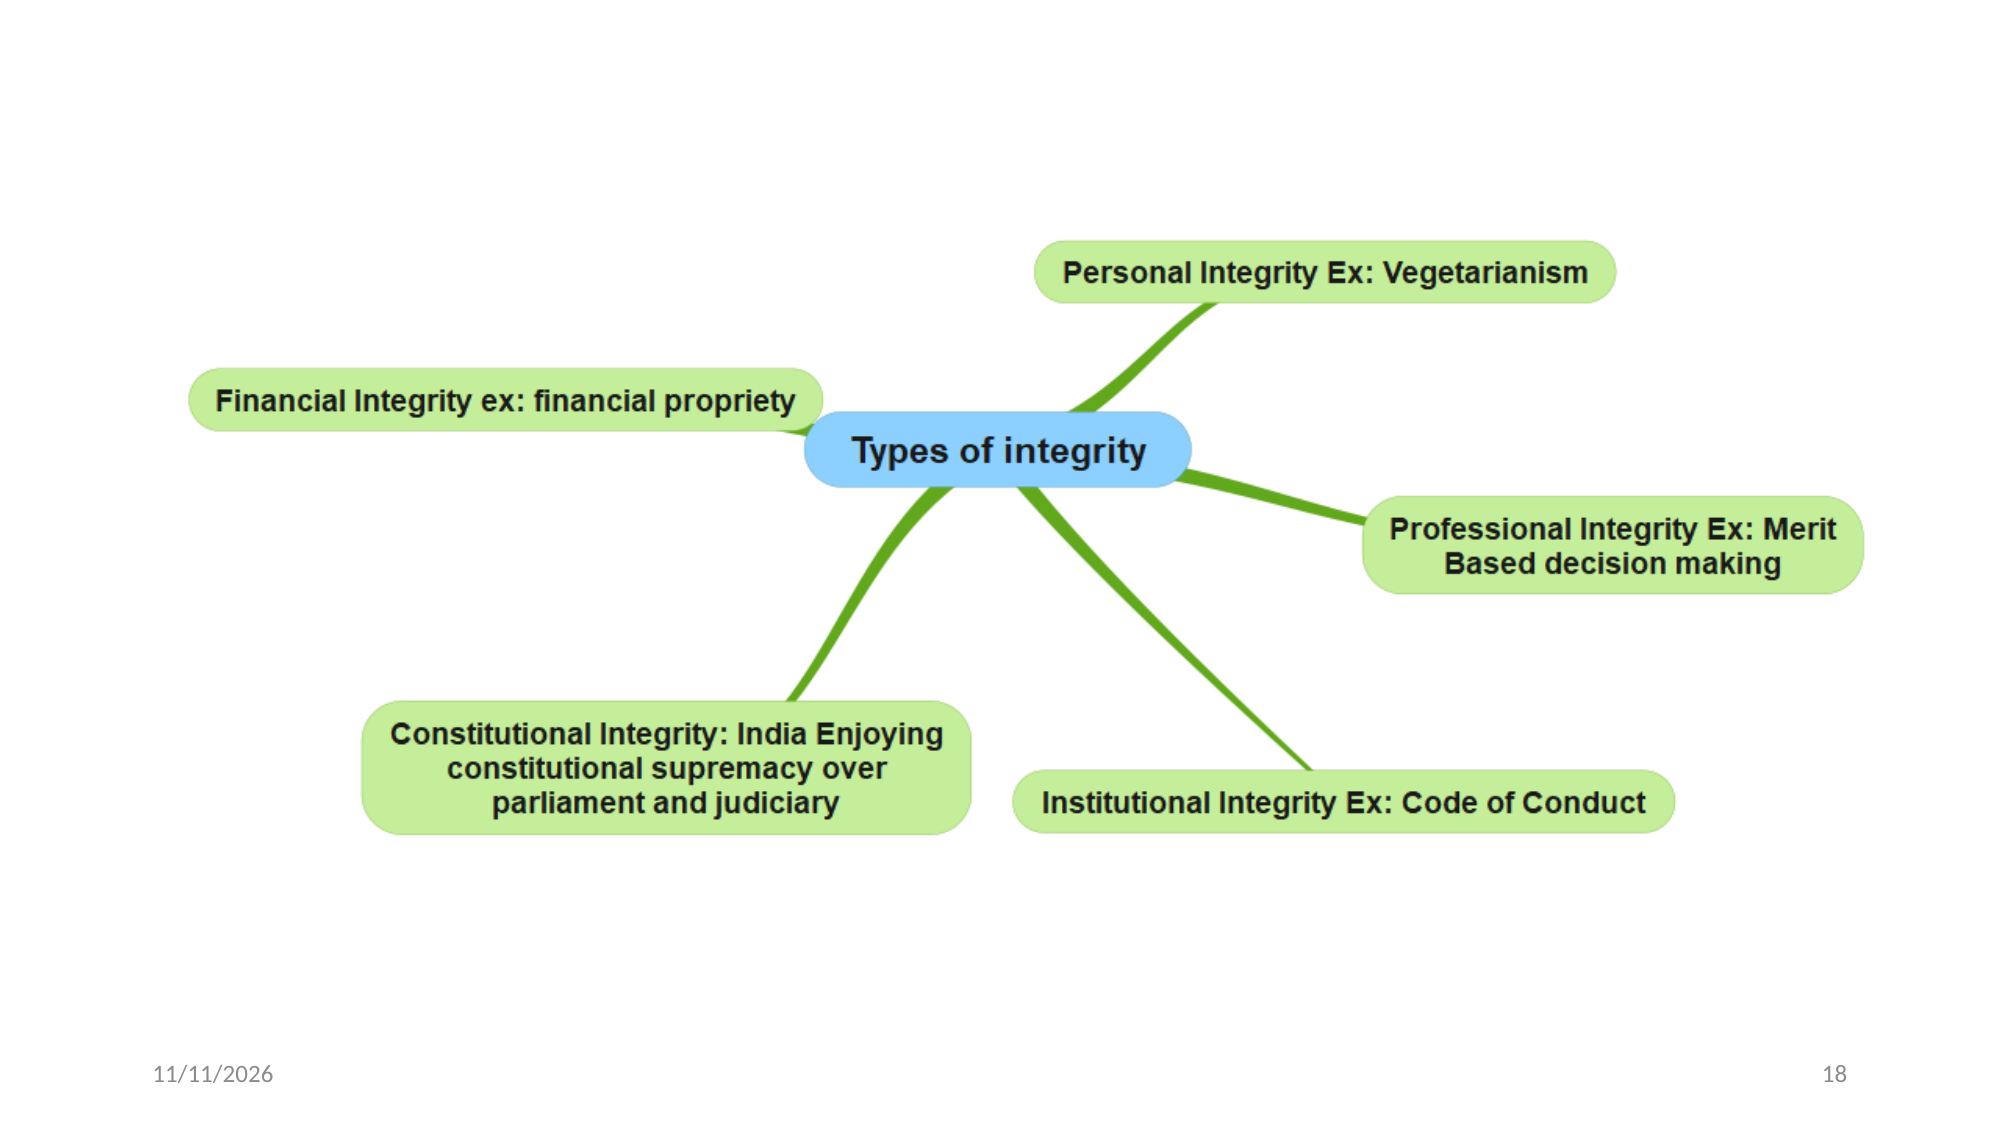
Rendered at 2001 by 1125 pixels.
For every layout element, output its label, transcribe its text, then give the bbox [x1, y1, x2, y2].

slide_number 05-Aug-25 [137, 1042, 588, 1103]
slide_number 18 [1412, 1042, 1863, 1103]
picture [112, 188, 1888, 937]
